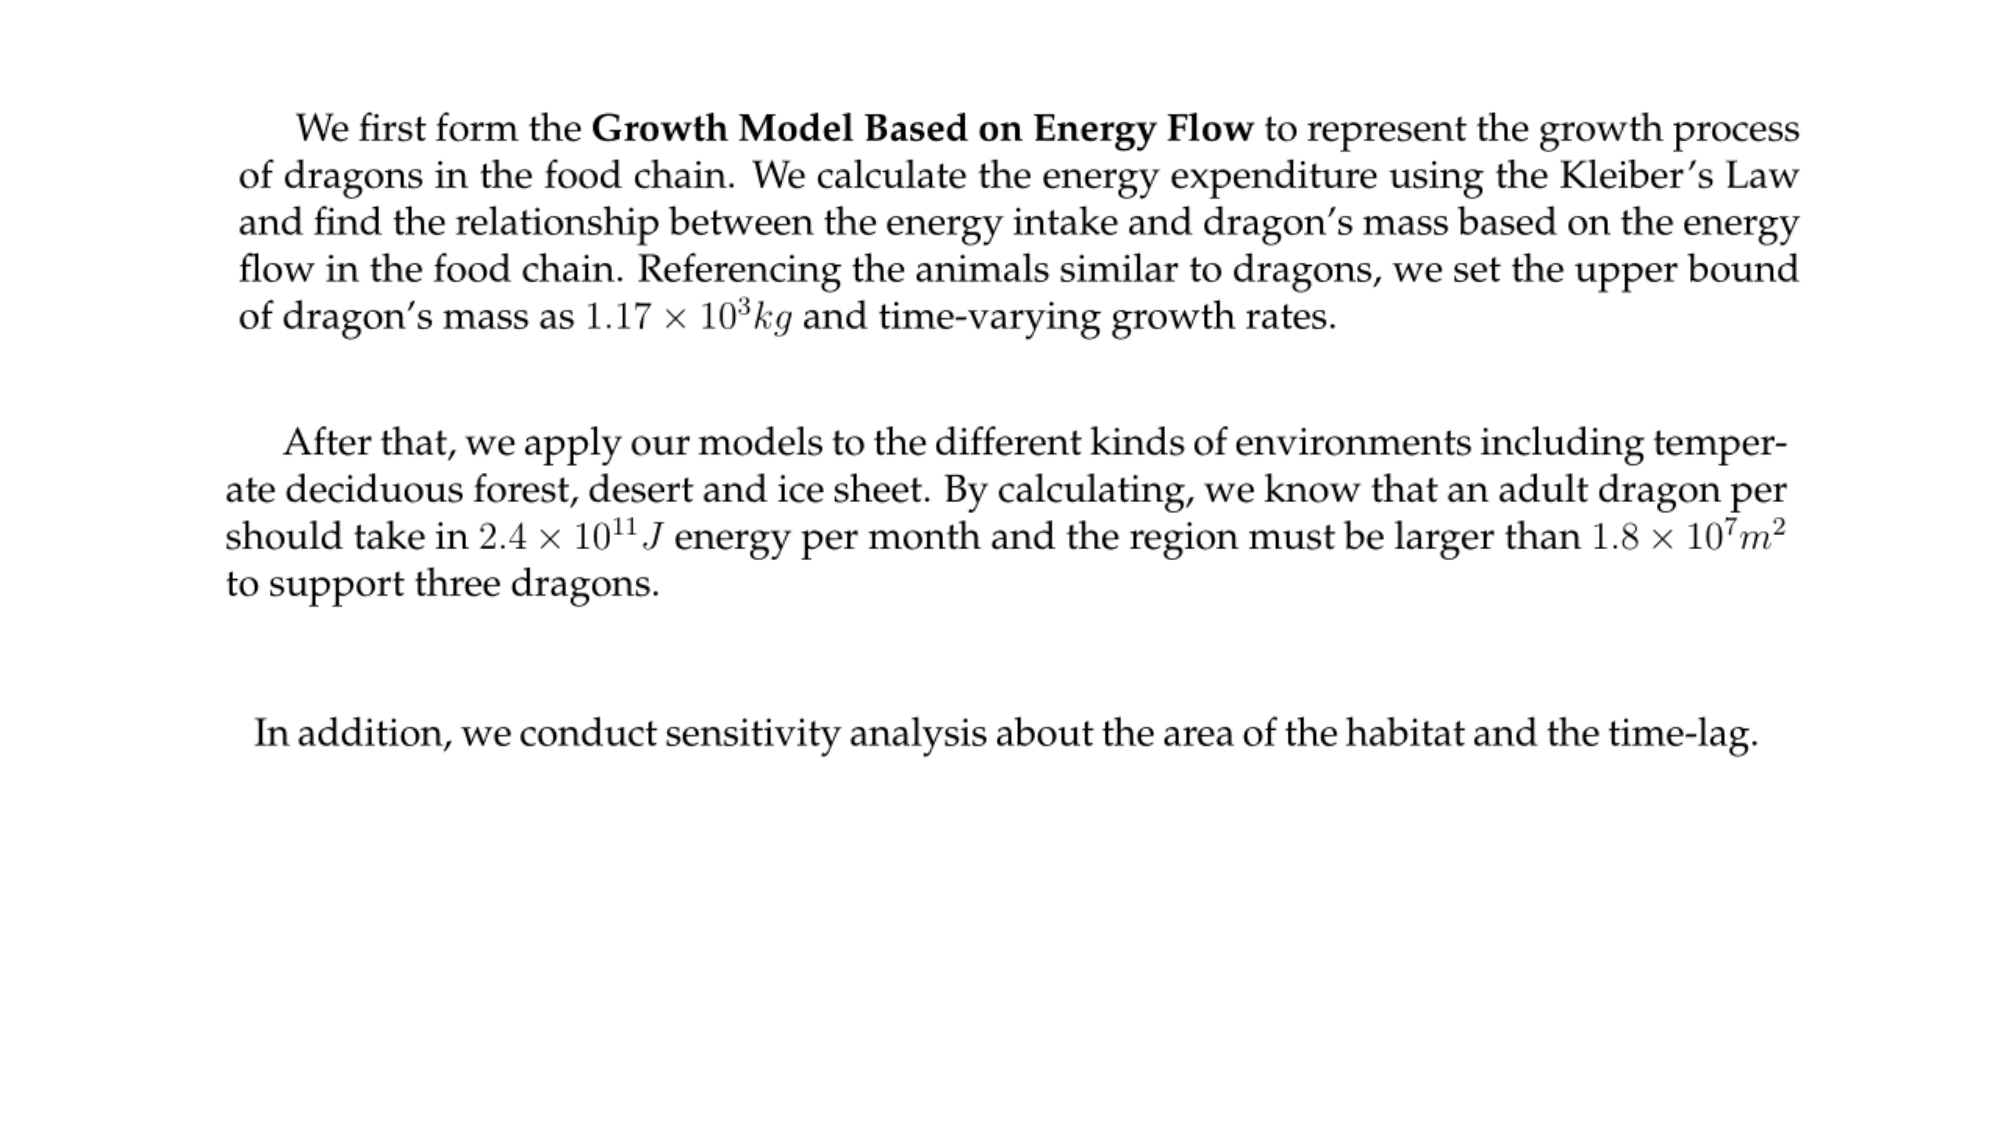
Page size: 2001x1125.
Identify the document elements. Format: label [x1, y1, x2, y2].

picture [193, 91, 1833, 359]
picture [147, 403, 1878, 615]
picture [139, 694, 1817, 778]
